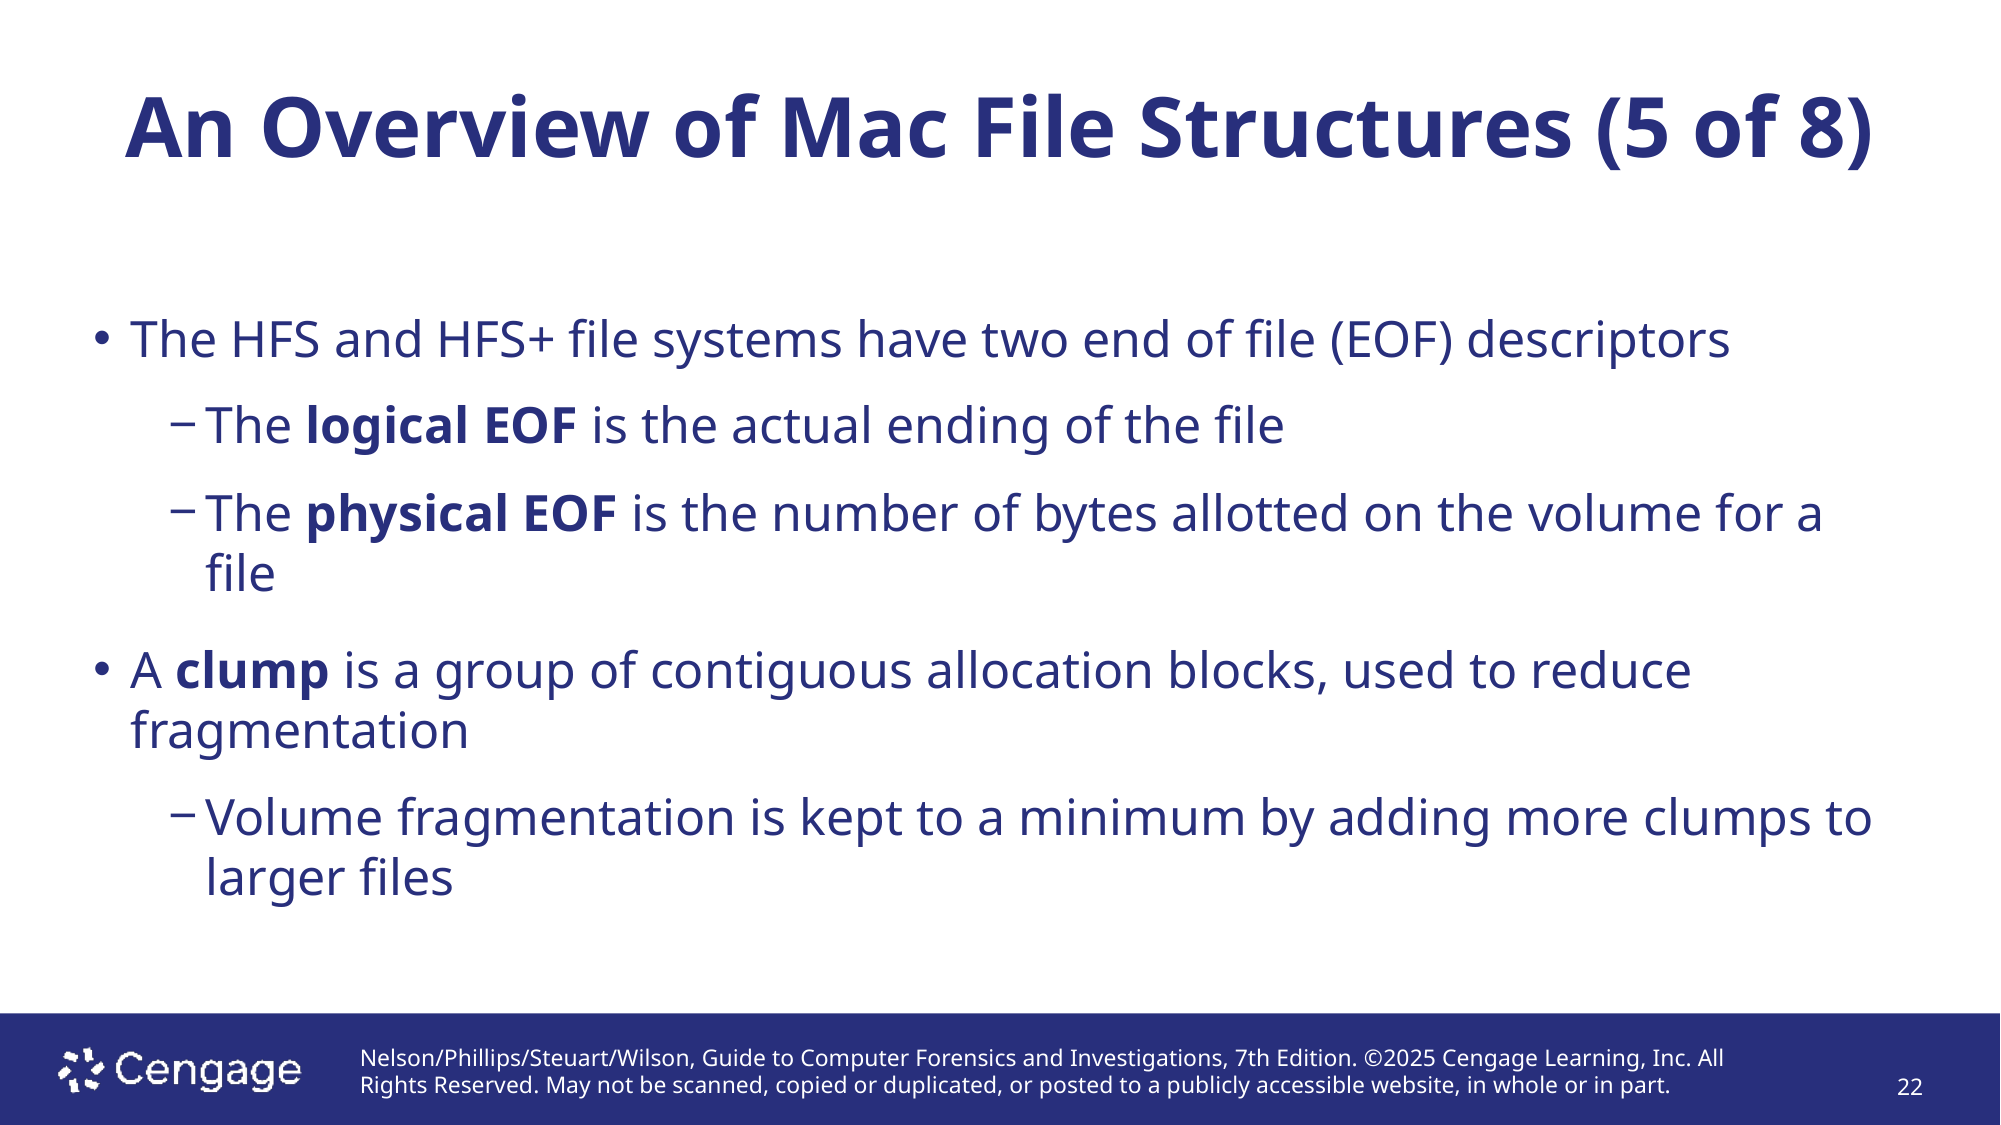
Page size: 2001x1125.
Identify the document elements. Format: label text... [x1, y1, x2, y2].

list The HFS and HFS+ file systems have two end of file (EOF) descriptors The logical EOF is the actual ending of the file The physical EOF is the number of bytes allotted on the volume for a file A clump is a group of contiguous allocation blocks, used to reduce fragmentation Volume fragmentation is kept to a minimum by adding more clumps to larger files [78, 299, 1923, 1014]
picture [30, 1020, 329, 1121]
title An Overview of Mac File Structures (5 of 8) [78, 77, 1923, 278]
